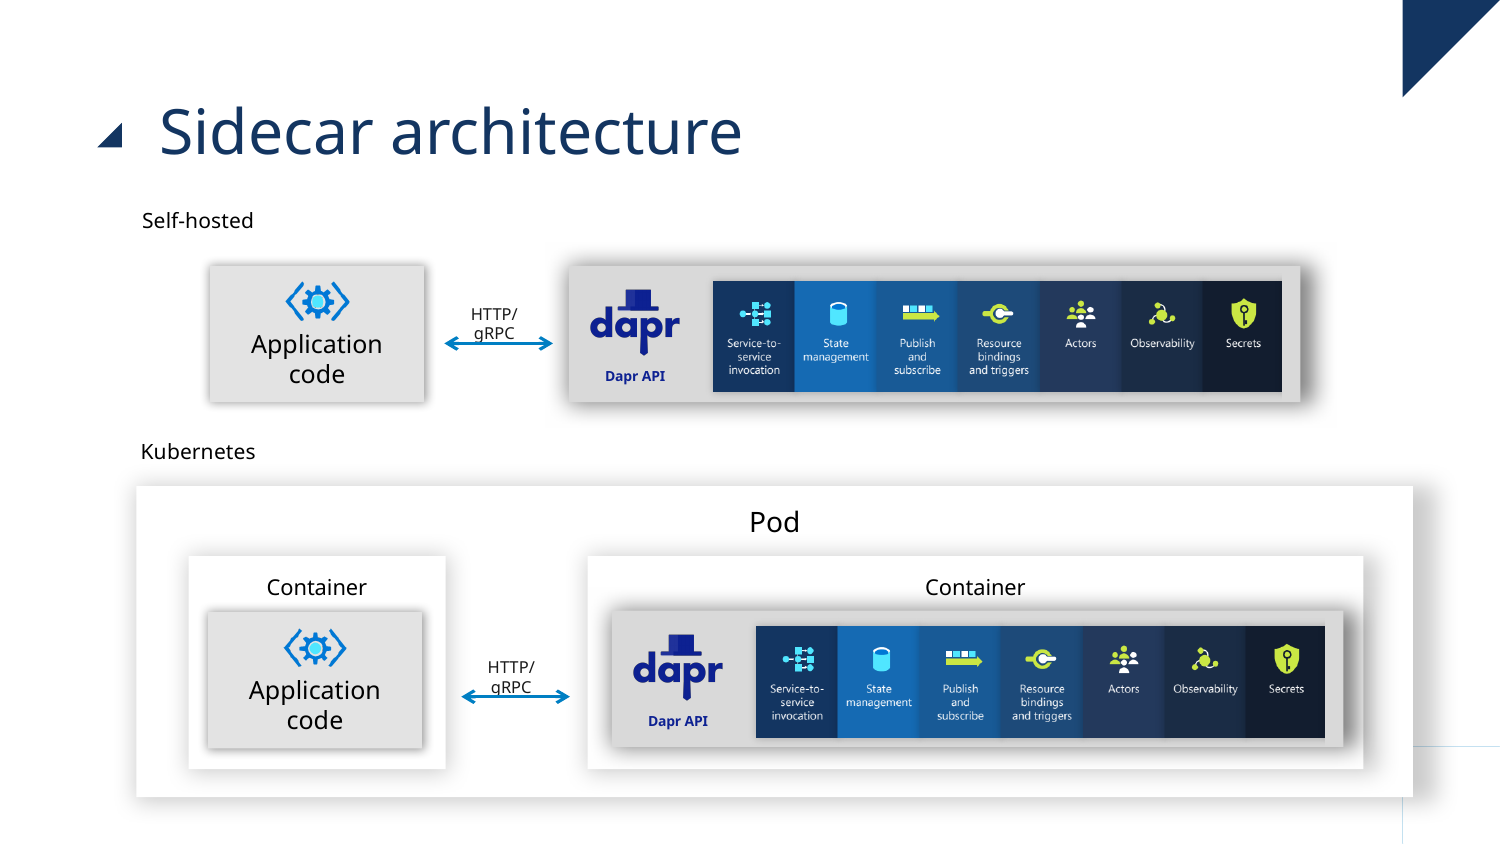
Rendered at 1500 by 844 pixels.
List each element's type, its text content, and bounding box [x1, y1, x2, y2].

text_box Self-hosted [127, 199, 269, 240]
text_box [452, 649, 570, 697]
title Sidecar architecture [159, 88, 1373, 191]
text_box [188, 556, 446, 770]
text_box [587, 556, 1364, 770]
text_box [568, 265, 1301, 404]
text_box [210, 265, 424, 403]
text_box Kubernetes [125, 431, 271, 472]
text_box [435, 296, 553, 344]
text_box Pod [136, 486, 1413, 798]
